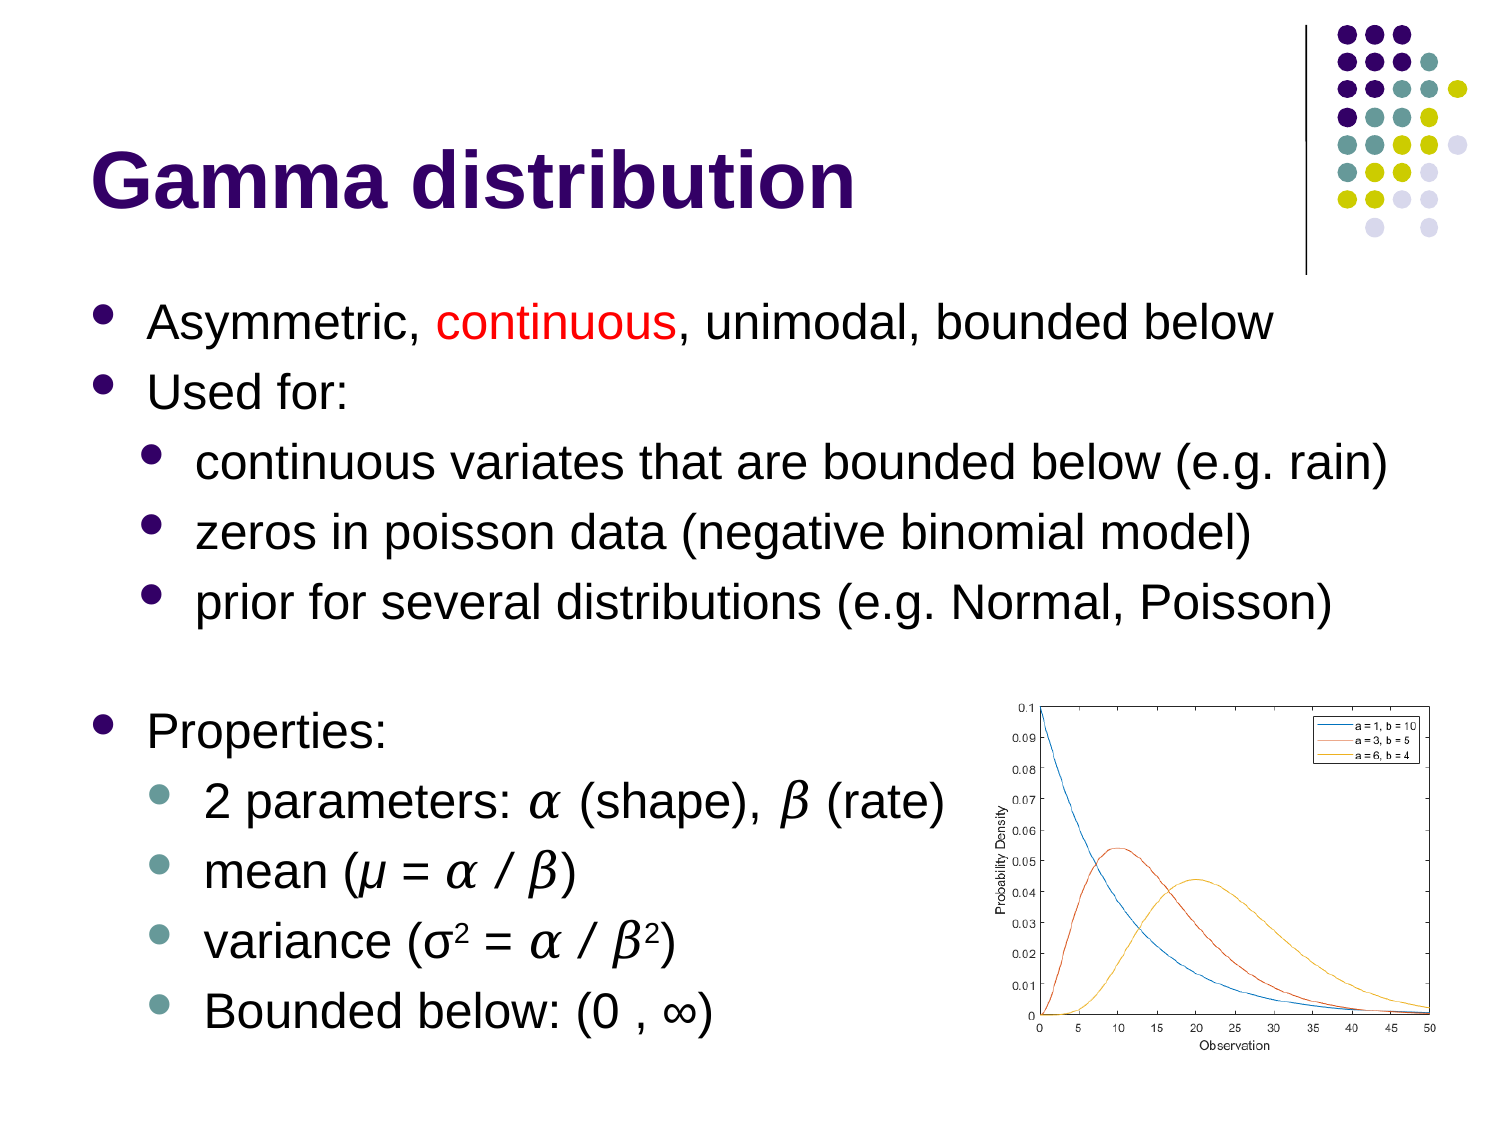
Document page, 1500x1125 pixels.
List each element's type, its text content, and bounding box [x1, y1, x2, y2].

picture [974, 678, 1477, 1056]
title Gamma distribution [75, 20, 1313, 233]
list Asymmetric, continuous, unimodal, bounded below Used for: continuous variates that are bounded below (e.g. rain) zeros in poisson data (negative binomial model) prior for several distributions (e.g. Normal, Poisson) Properties: 2 parameters: 𝛼 (shape), 𝛽 (rate) mean (μ = 𝛼 / 𝛽) variance (σ2 = 𝛼 / 𝛽2) Bounded below: (0 , ∞) [75, 282, 1425, 1006]
